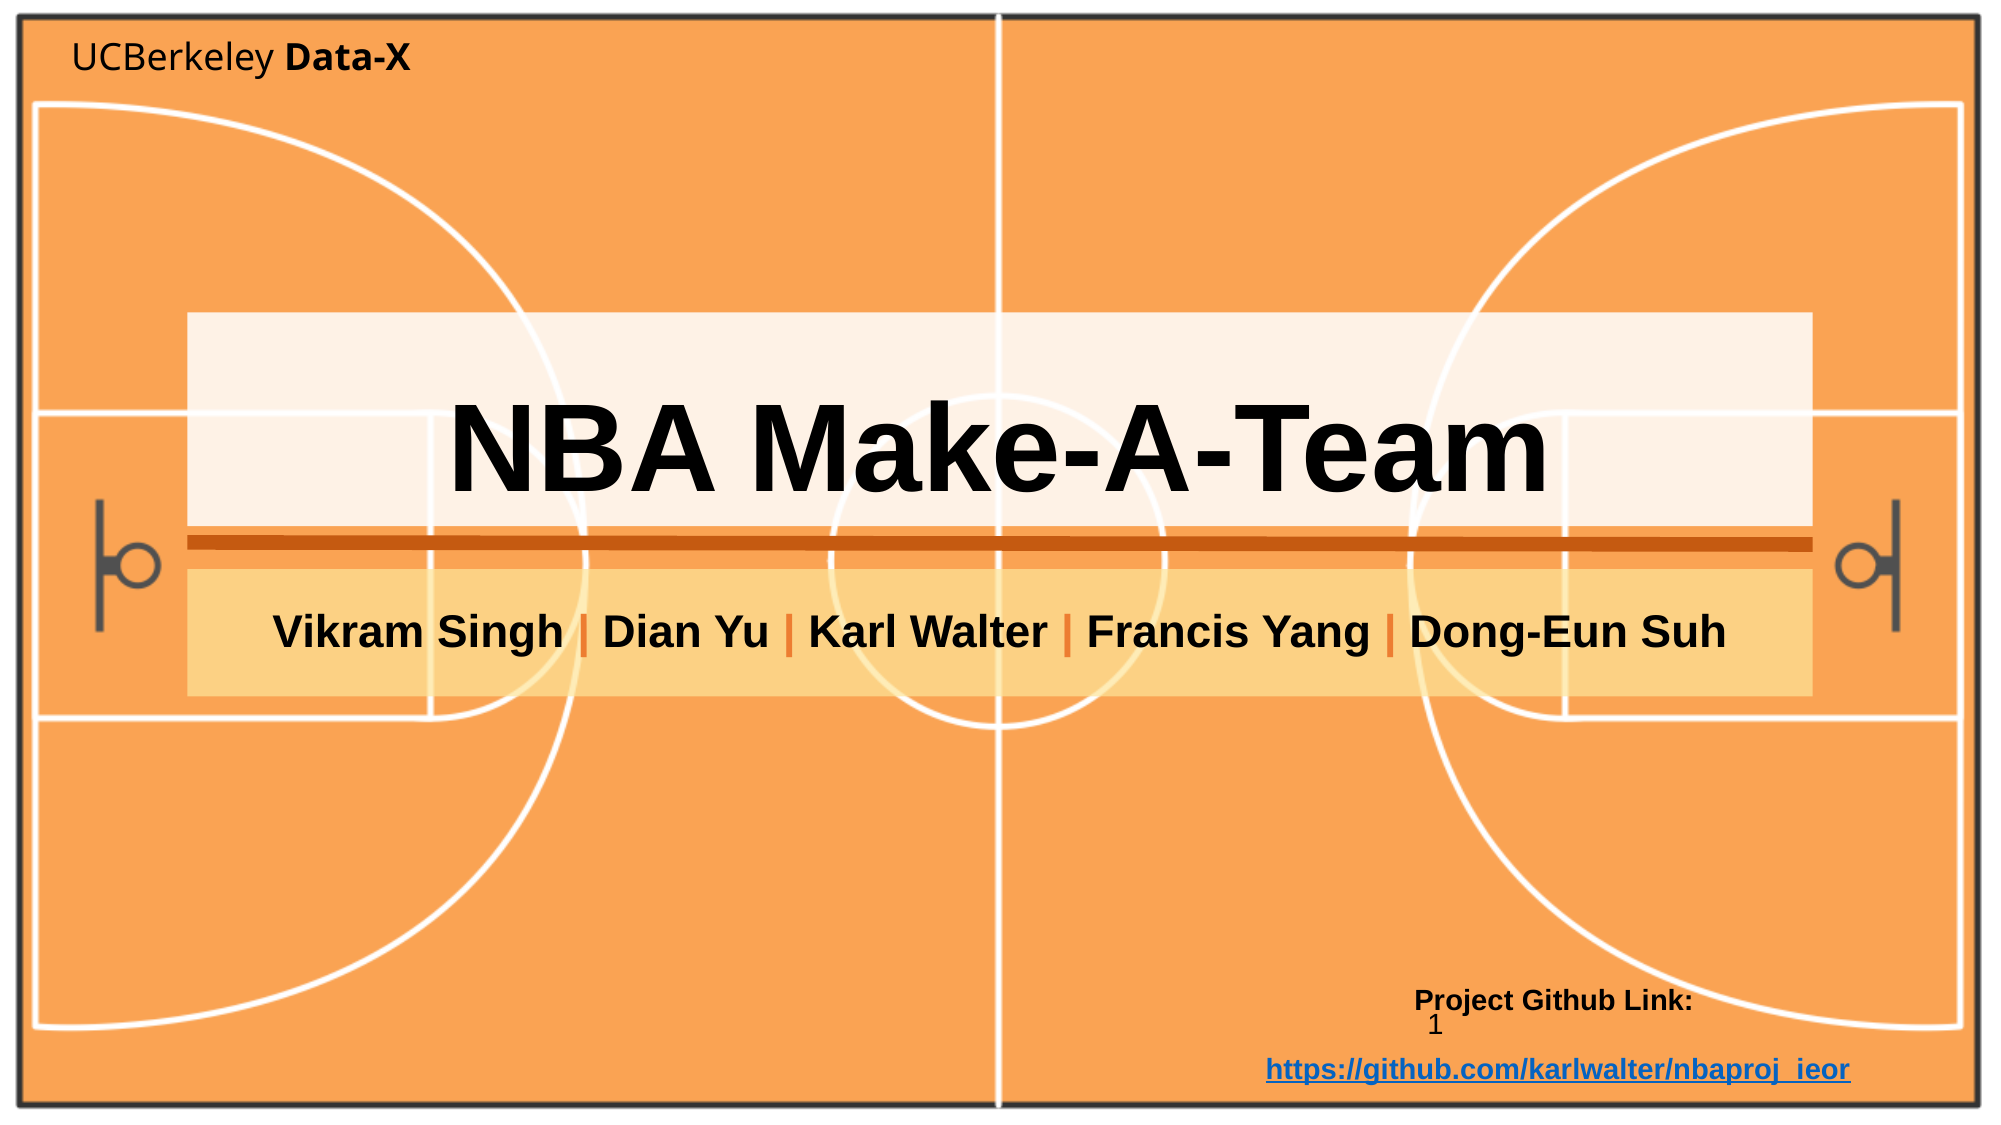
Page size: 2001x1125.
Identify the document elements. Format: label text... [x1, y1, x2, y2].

text_box Project Github Link: https://github.com/karlwalter/nbaproj_ieor [1178, 965, 1938, 1094]
subtitle Vikram Singh | Dian Yu | Karl Walter | Francis Yang | Dong-Eun Suh [187, 569, 1813, 697]
title NBA Make-A-Team [187, 312, 1813, 527]
text_box UCBerkeley Data-X [56, 17, 1349, 169]
